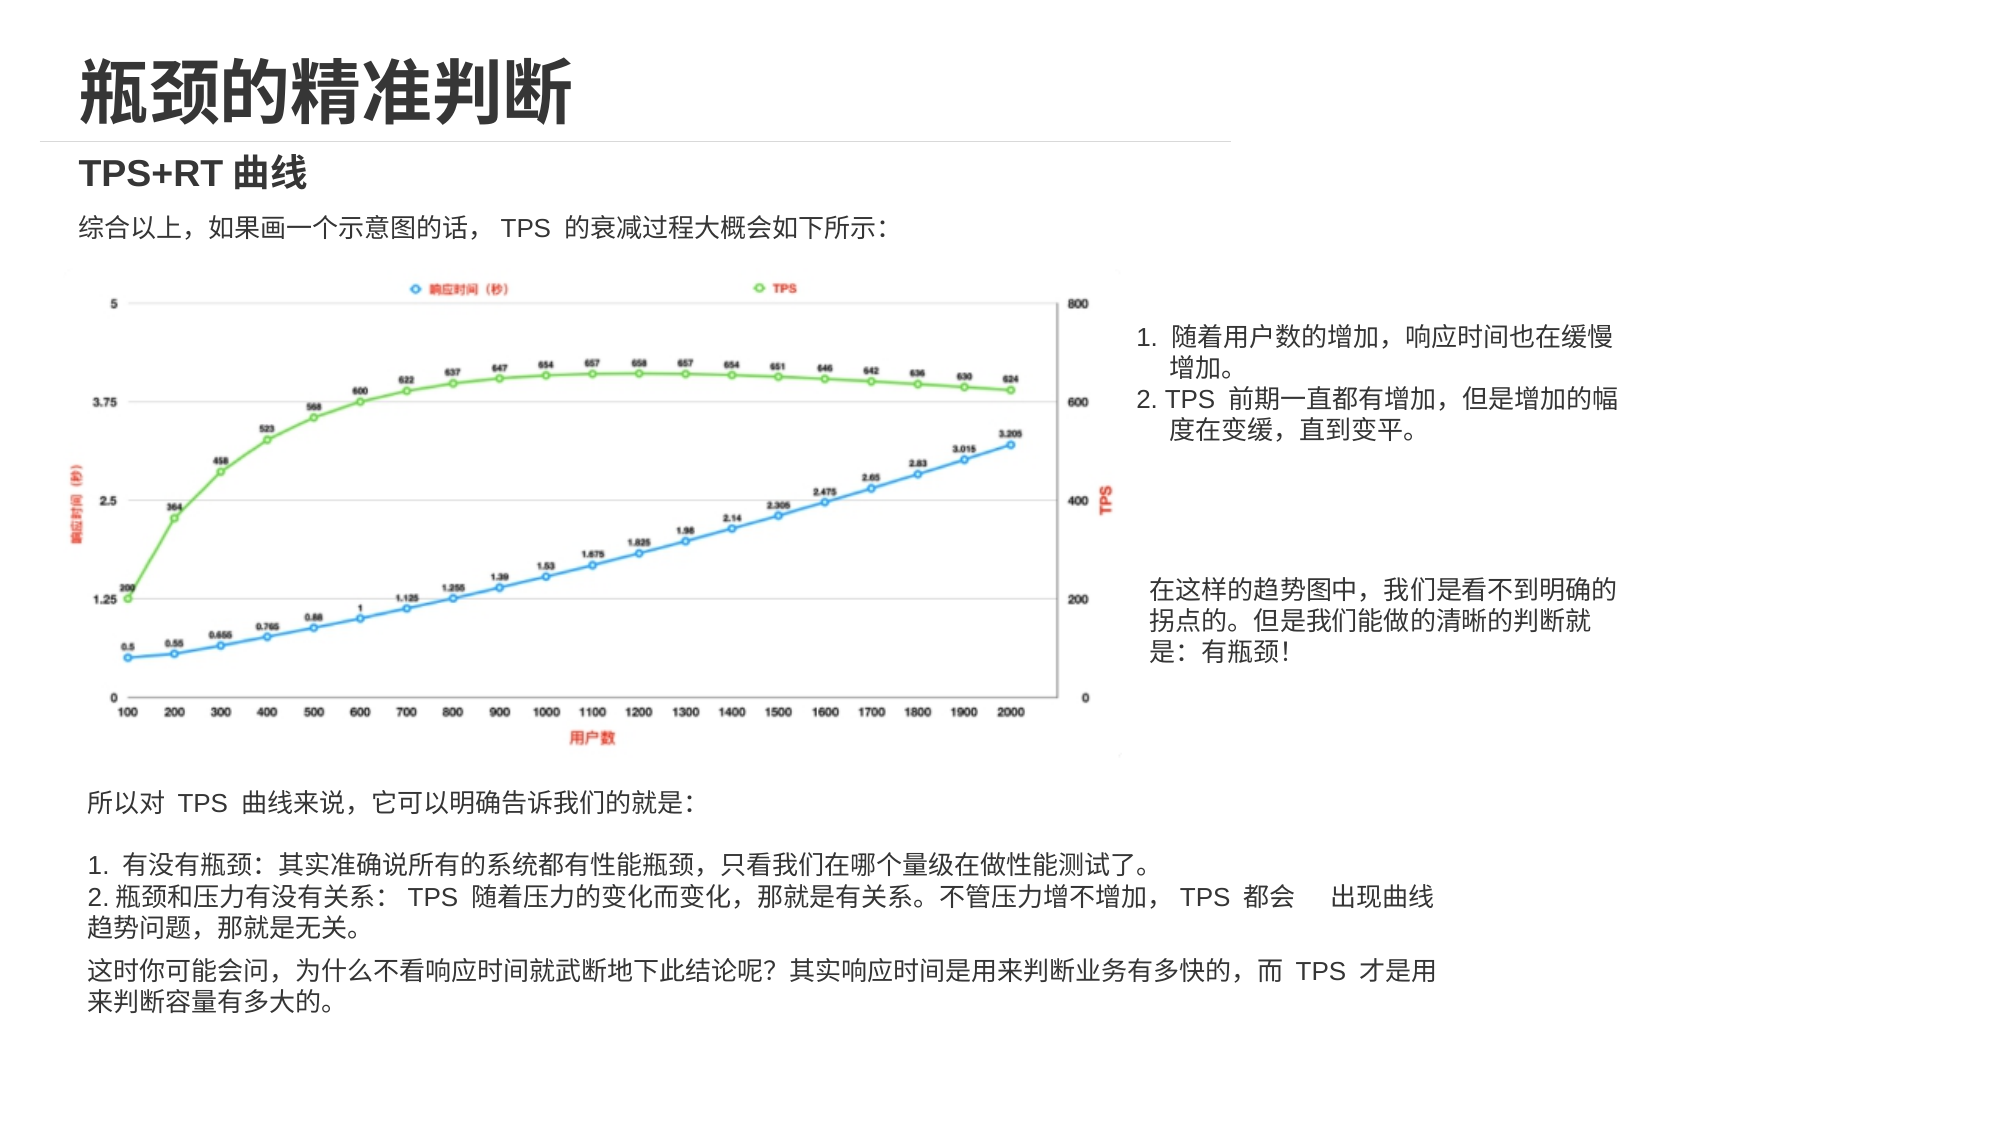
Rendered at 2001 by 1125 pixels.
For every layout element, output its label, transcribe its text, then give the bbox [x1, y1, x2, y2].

text_box 在这样的趋势图中，我们是看不到明确的拐点的。但是我们能做的清晰的判断就是：有瓶颈！ [1135, 565, 1653, 706]
text_box TPS+RT曲线 [63, 142, 898, 201]
text_box 瓶颈的精准判断 [63, 32, 1247, 141]
text_box 综合以上，如果画一个示意图的话，TPS 的衰减过程大概会如下所示： [63, 203, 898, 250]
text_box 1. 随着用户数的增加，响应时间也在缓慢增加。 2. TPS 前期一直都有增加，但是增加的幅度在变缓，直到变平。 [1122, 312, 1639, 453]
text_box 所以对 TPS 曲线来说，它可以明确告诉我们的就是： 1. 有没有瓶颈：其实准确说所有的系统都有性能瓶颈，只看我们在哪个量级在做性能测试了。 2.瓶颈和压力有没有关系：TPS 随着压力的变化而变化，那就是有关系。不管压力增不增加，TPS 都会 出现曲线趋势问题，那就是无关。 [72, 778, 1464, 946]
picture [63, 268, 1122, 758]
text_box 这时你可能会问，为什么不看响应时间就武断地下此结论呢？其实响应时间是用来判断业务有多快的，而 TPS 才是用来判断容量有多大的。 [72, 946, 1478, 1024]
